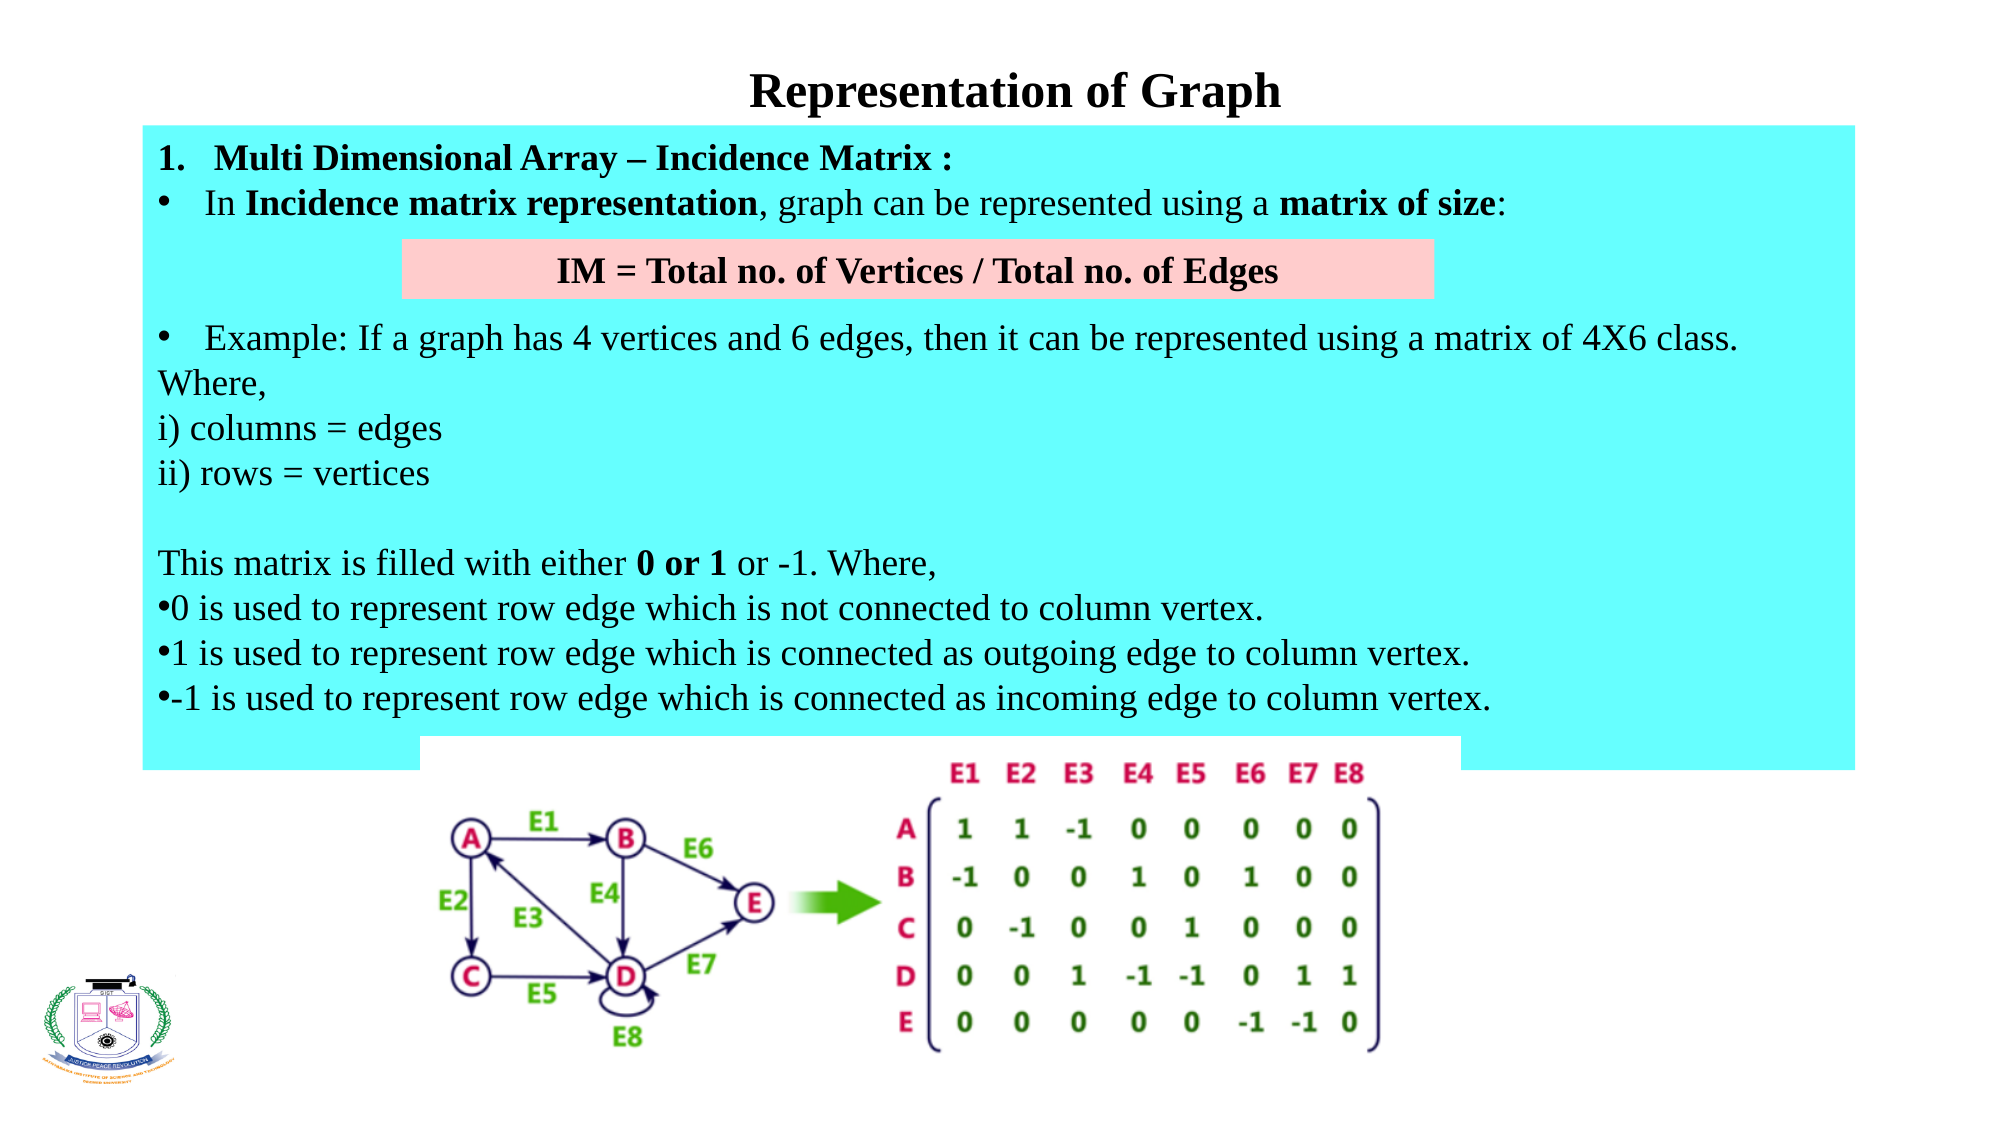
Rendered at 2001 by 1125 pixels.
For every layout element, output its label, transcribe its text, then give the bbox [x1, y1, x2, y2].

picture [32, 971, 176, 1088]
text_box IM = Total no. of Vertices / Total no. of Edges [401, 239, 1435, 299]
picture [420, 736, 1461, 1076]
text_box Representation of Graph [175, 49, 1856, 125]
text_box Multi Dimensional Array – Incidence Matrix : In Incidence matrix representation, graph can be represented using a matrix of size: Example: If a graph has 4 vertices and 6 edges, then it can be represented using a matrix of 4X6 class. Where, i) columns = edges ii) rows = vertices This matrix is filled with either 0 or 1 or -1. Where, 0 is used to represent row edge which is not connected to column vertex. 1 is used to represent row edge which is connected as outgoing edge to column vertex. -1 is used to represent row edge which is connected as incoming edge to column vertex. [142, 125, 1856, 771]
